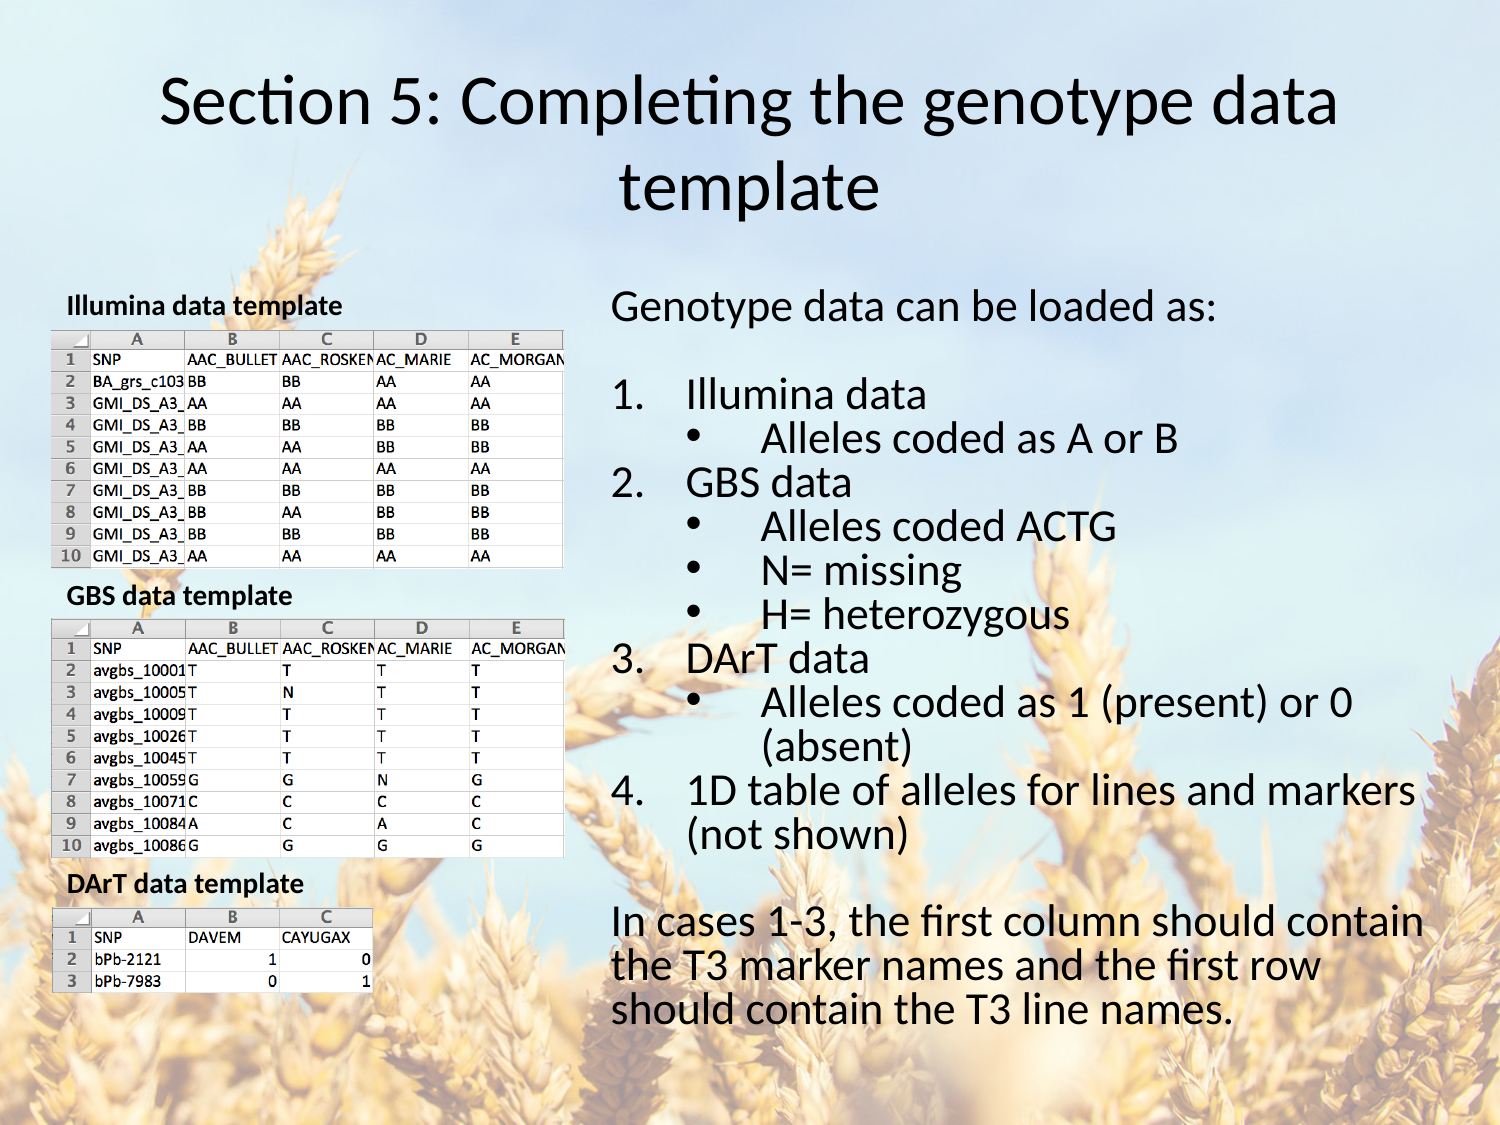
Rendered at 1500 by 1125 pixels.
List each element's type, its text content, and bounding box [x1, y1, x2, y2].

picture [51, 907, 373, 993]
picture [51, 618, 565, 858]
text_box GBS data template [51, 576, 423, 618]
picture [51, 330, 565, 570]
text_box Genotype data can be loaded as: Illumina data Alleles coded as A or B GBS data Alleles coded ACTG N= missing H= heterozygous DArT data Alleles coded as 1 (present) or 0 (absent) 1D table of alleles for lines and markers (not shown) In cases 1-3, the first column should contain the T3 marker names and the first row should contain the T3 line names. [595, 279, 1471, 1041]
text_box DArT data template [52, 865, 423, 907]
text_box Illumina data template [51, 279, 396, 329]
title Section 5: Completing the genotype data template [75, 45, 1425, 233]
